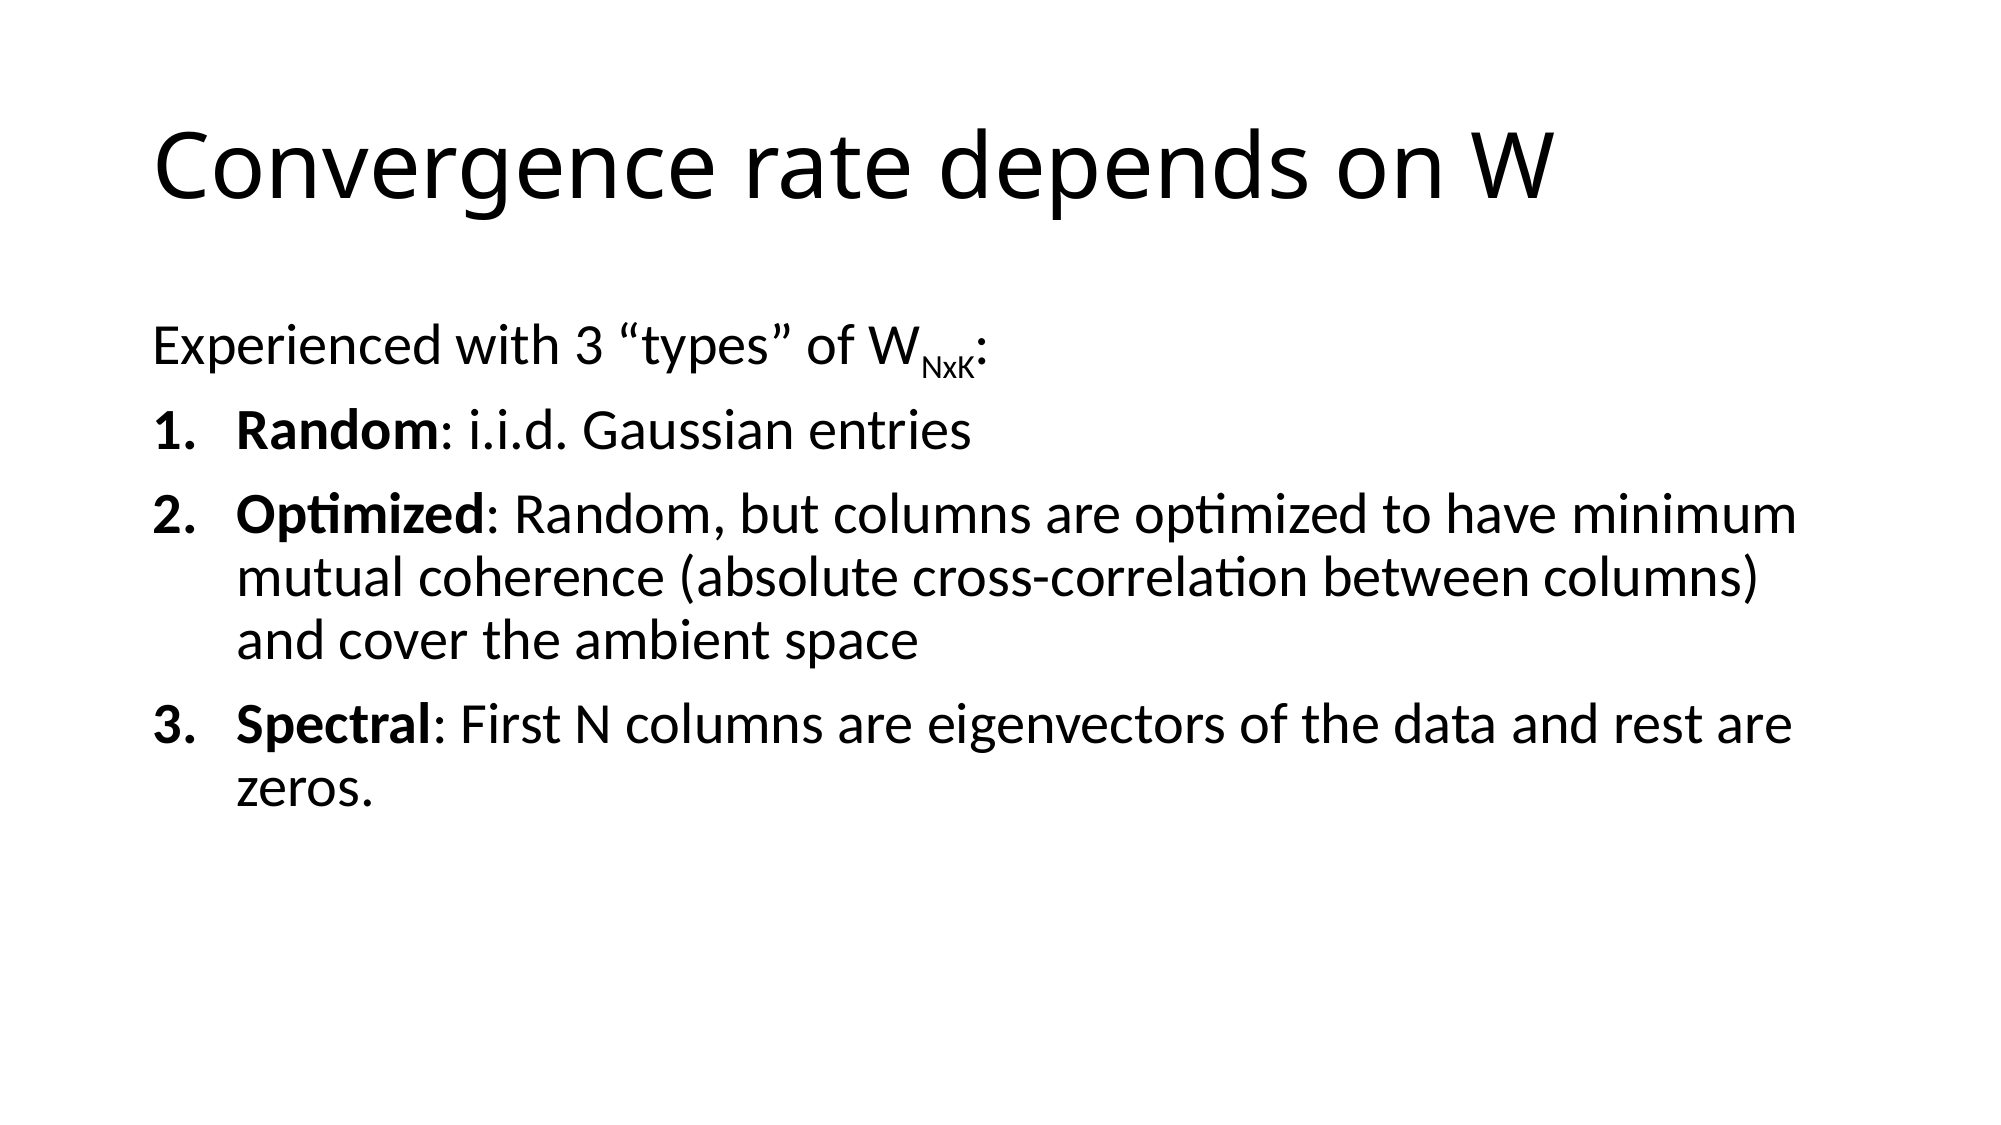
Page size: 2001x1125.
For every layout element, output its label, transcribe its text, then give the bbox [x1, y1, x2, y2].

list Experienced with 3 “types” of WNxK: Random: i.i.d. Gaussian entries Optimized: Random, but columns are optimized to have minimum mutual coherence (absolute cross-correlation between columns) and cover the ambient space Spectral: First N columns are eigenvectors of the data and rest are zeros. [137, 299, 1863, 1014]
title Convergence rate depends on W [137, 59, 1863, 278]
